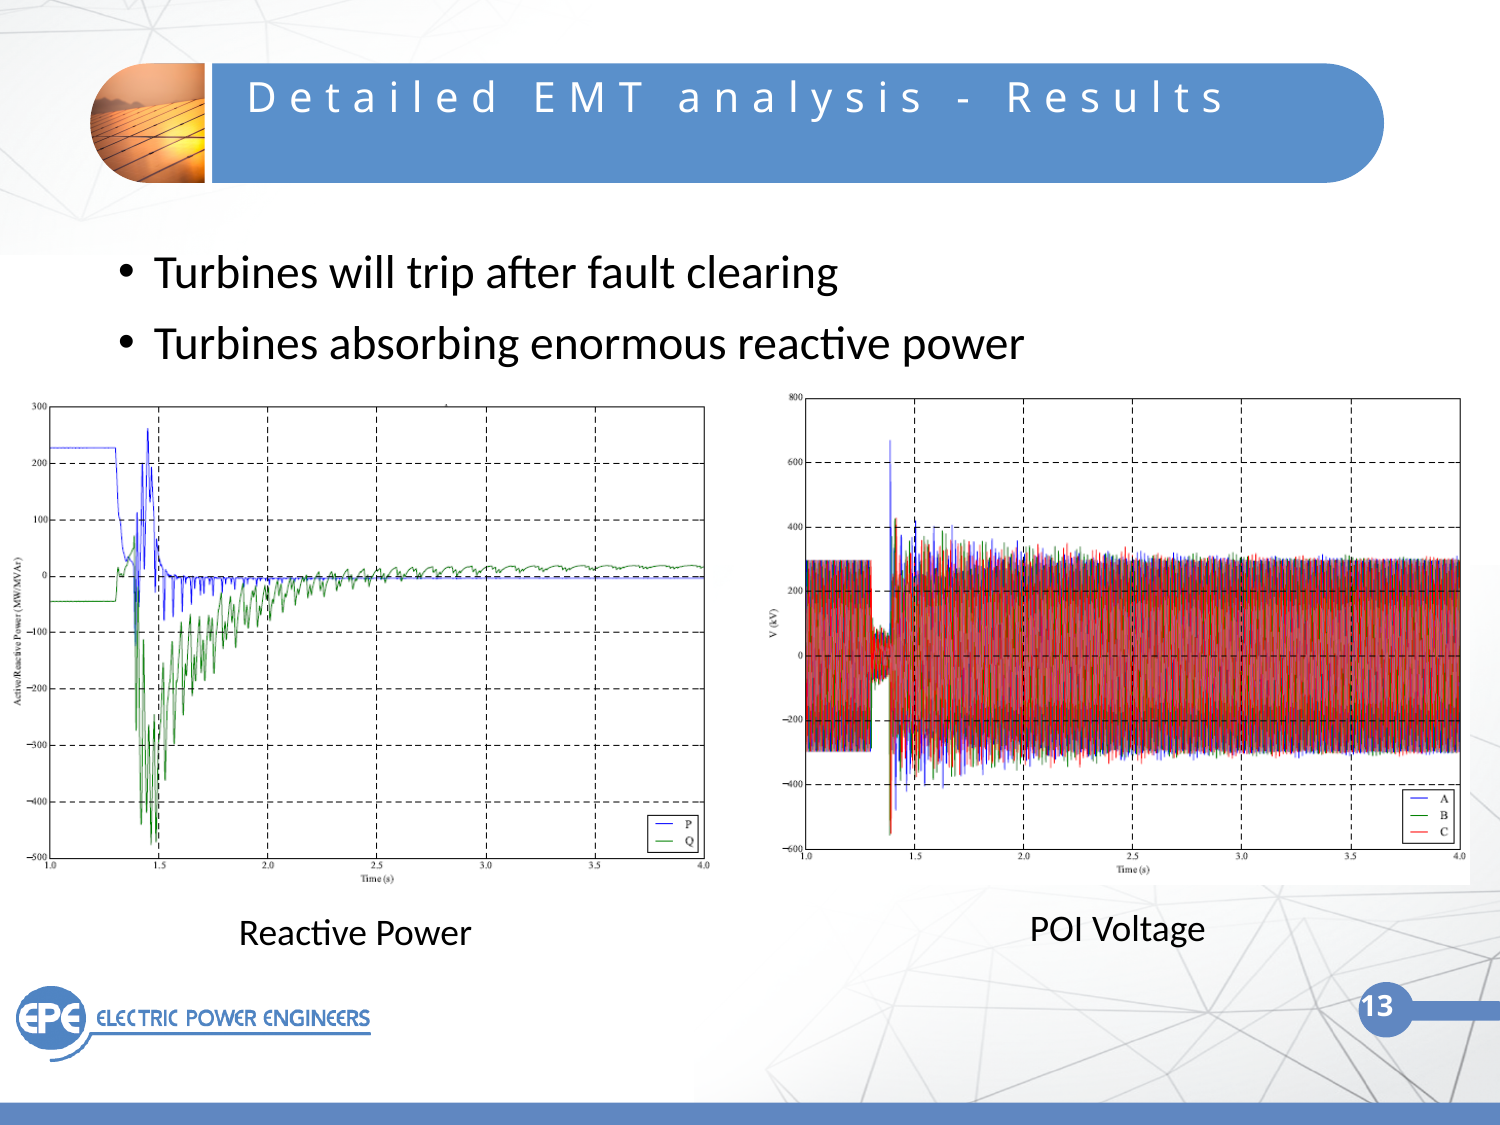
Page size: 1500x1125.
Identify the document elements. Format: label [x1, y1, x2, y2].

picture [16, 986, 371, 1063]
text_box [90, 63, 1385, 183]
text_box [1358, 981, 1500, 1038]
text_box [0, 0, 1500, 1103]
picture [0, 393, 713, 890]
picture [762, 391, 1470, 885]
text_box [0, 1103, 1500, 1125]
